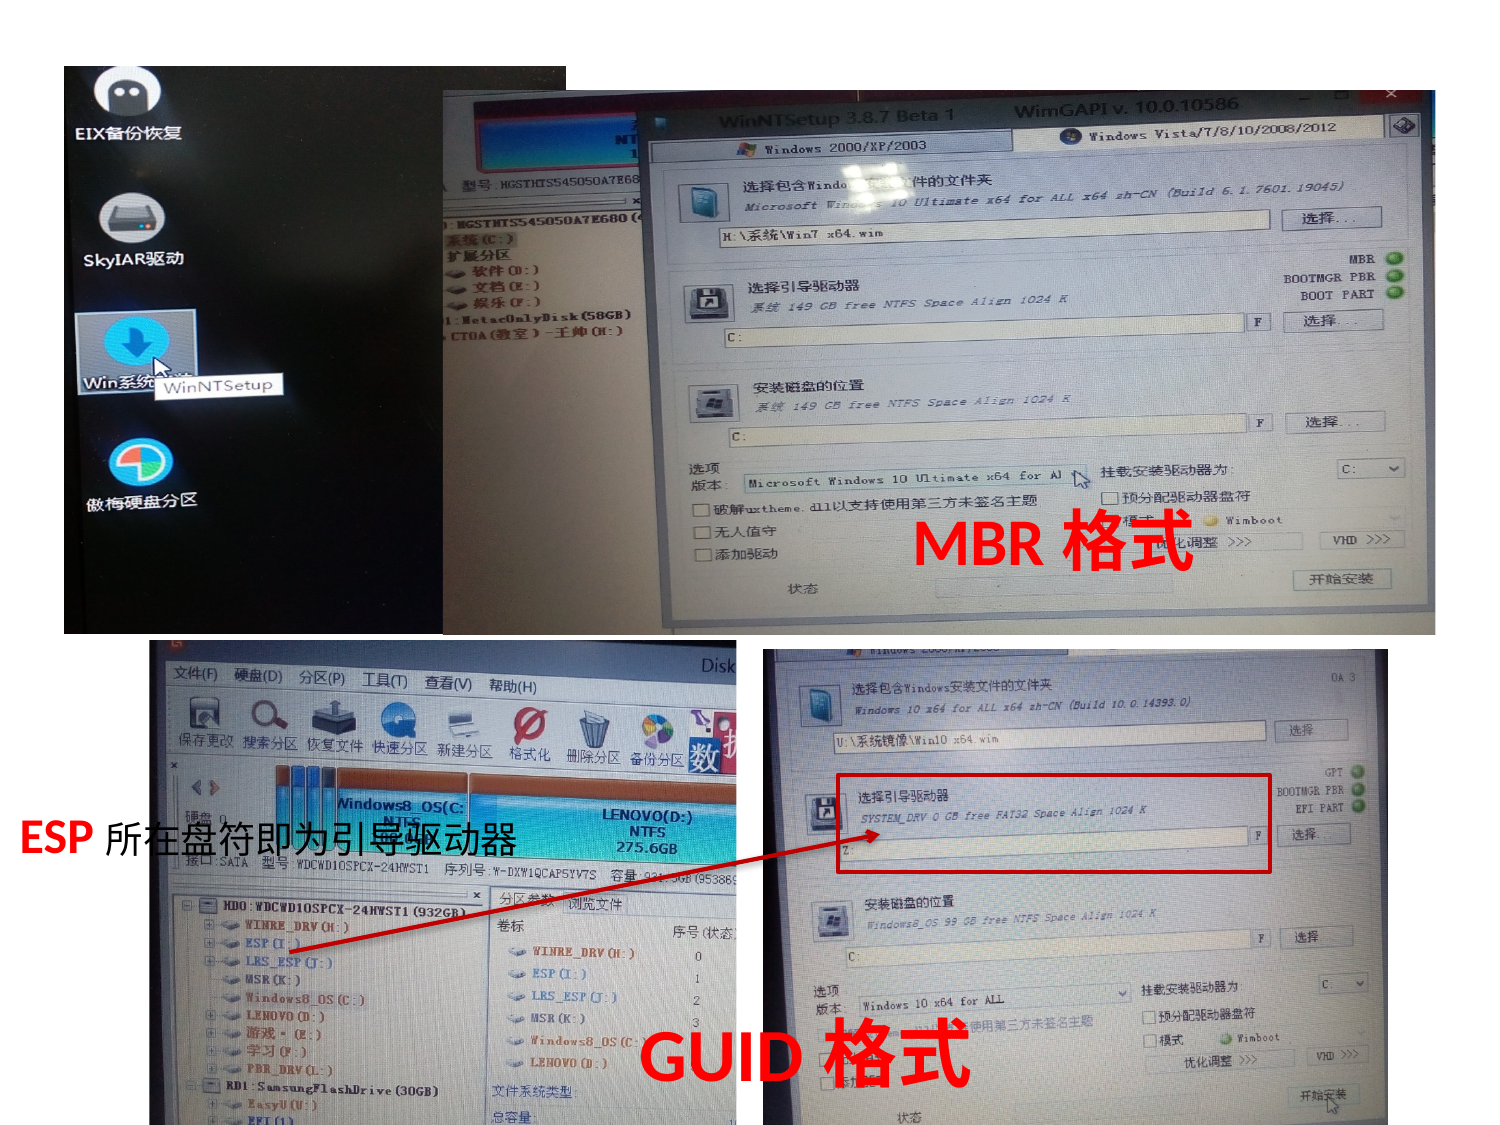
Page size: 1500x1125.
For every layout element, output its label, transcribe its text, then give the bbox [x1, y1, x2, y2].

text_box GUID格式 [741, 999, 830, 1105]
picture [149, 640, 737, 1125]
text_box ESP所在盘符即为引导驱动器 [4, 796, 143, 871]
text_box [289, 833, 881, 953]
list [64, 66, 567, 634]
picture [442, 89, 1436, 1125]
